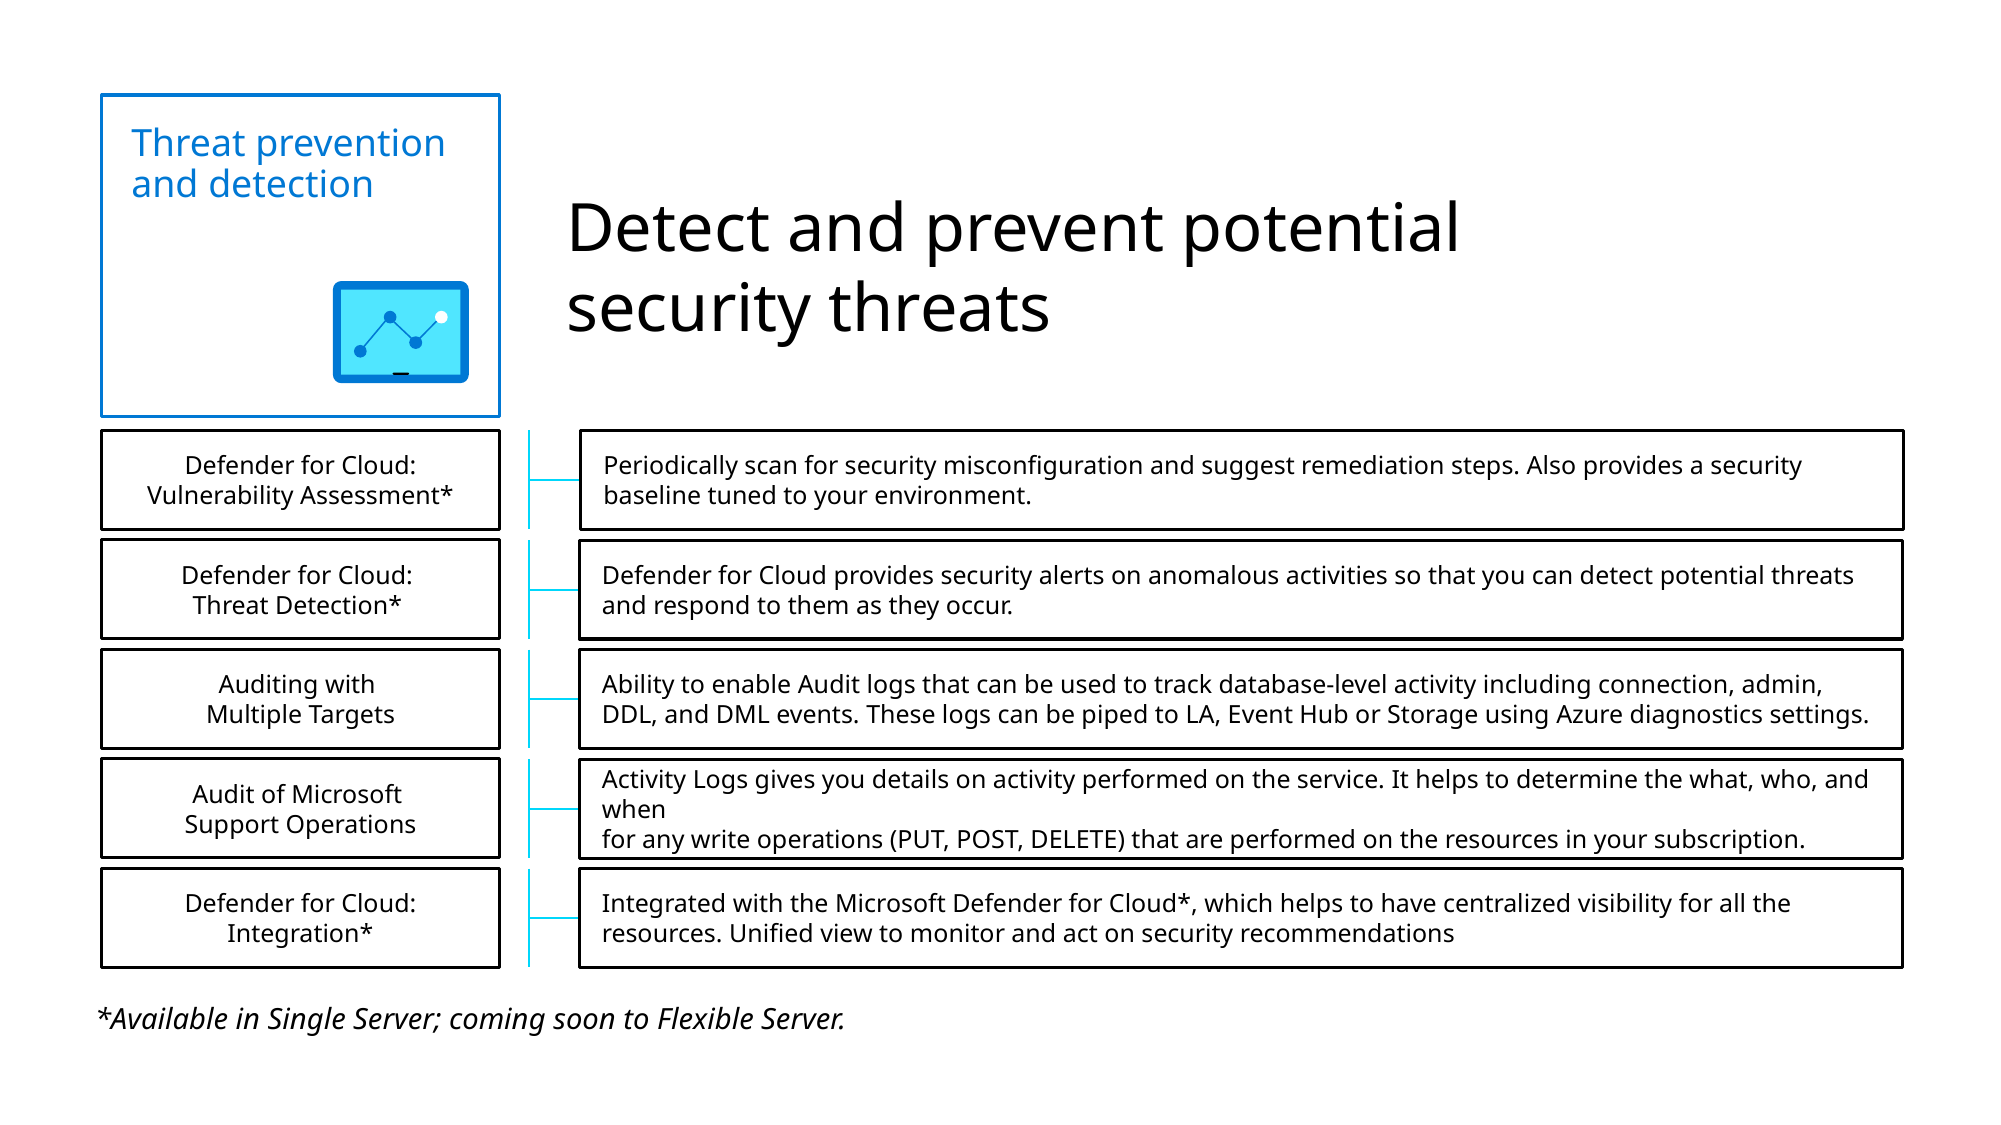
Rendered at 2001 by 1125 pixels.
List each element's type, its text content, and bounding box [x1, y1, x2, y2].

text_box Ability to enable Audit logs that can be used to track database-level activity including connection, admin, DDL, and DML events. These logs can be piped to LA, Event Hub or Storage using Azure diagnostics settings. [624, 649, 1903, 749]
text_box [528, 430, 624, 530]
text_box Defender for Cloud: Vulnerability Assessment* [101, 430, 500, 530]
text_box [528, 868, 630, 968]
text_box *Available in Single Server; coming soon to Flexible Server. [94, 1000, 982, 1036]
text_box Activity Logs gives you details on activity performed on the service. It helps to determine the what, who, and when for any write operations (PUT, POST, DELETE) that are performed on the resources in your subscription. [630, 759, 1903, 859]
text_box Periodically scan for security misconfiguration and suggest remediation steps. Also provides a security baseline tuned to your environment. [624, 430, 1904, 530]
text_box Defender for Cloud: Threat Detection* [101, 539, 500, 639]
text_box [528, 759, 630, 859]
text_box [101, 94, 500, 417]
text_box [528, 649, 624, 749]
text_box Defender for Cloud: Integration* [101, 868, 500, 968]
text_box Integrated with the Microsoft Defender for Cloud*, which helps to have centralized visibility for all the resources. Unified view to monitor and act on security recommendations [630, 868, 1903, 968]
text_box Defender for Cloud provides security alerts on anomalous activities so that you can detect potential threats and respond to them as they occur. [624, 540, 1903, 640]
title Detect and prevent potential security threats [551, 149, 1686, 353]
text_box Audit of Microsoft Support Operations [101, 758, 500, 858]
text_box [528, 539, 624, 640]
text_box Auditing with Multiple Targets [101, 649, 500, 749]
